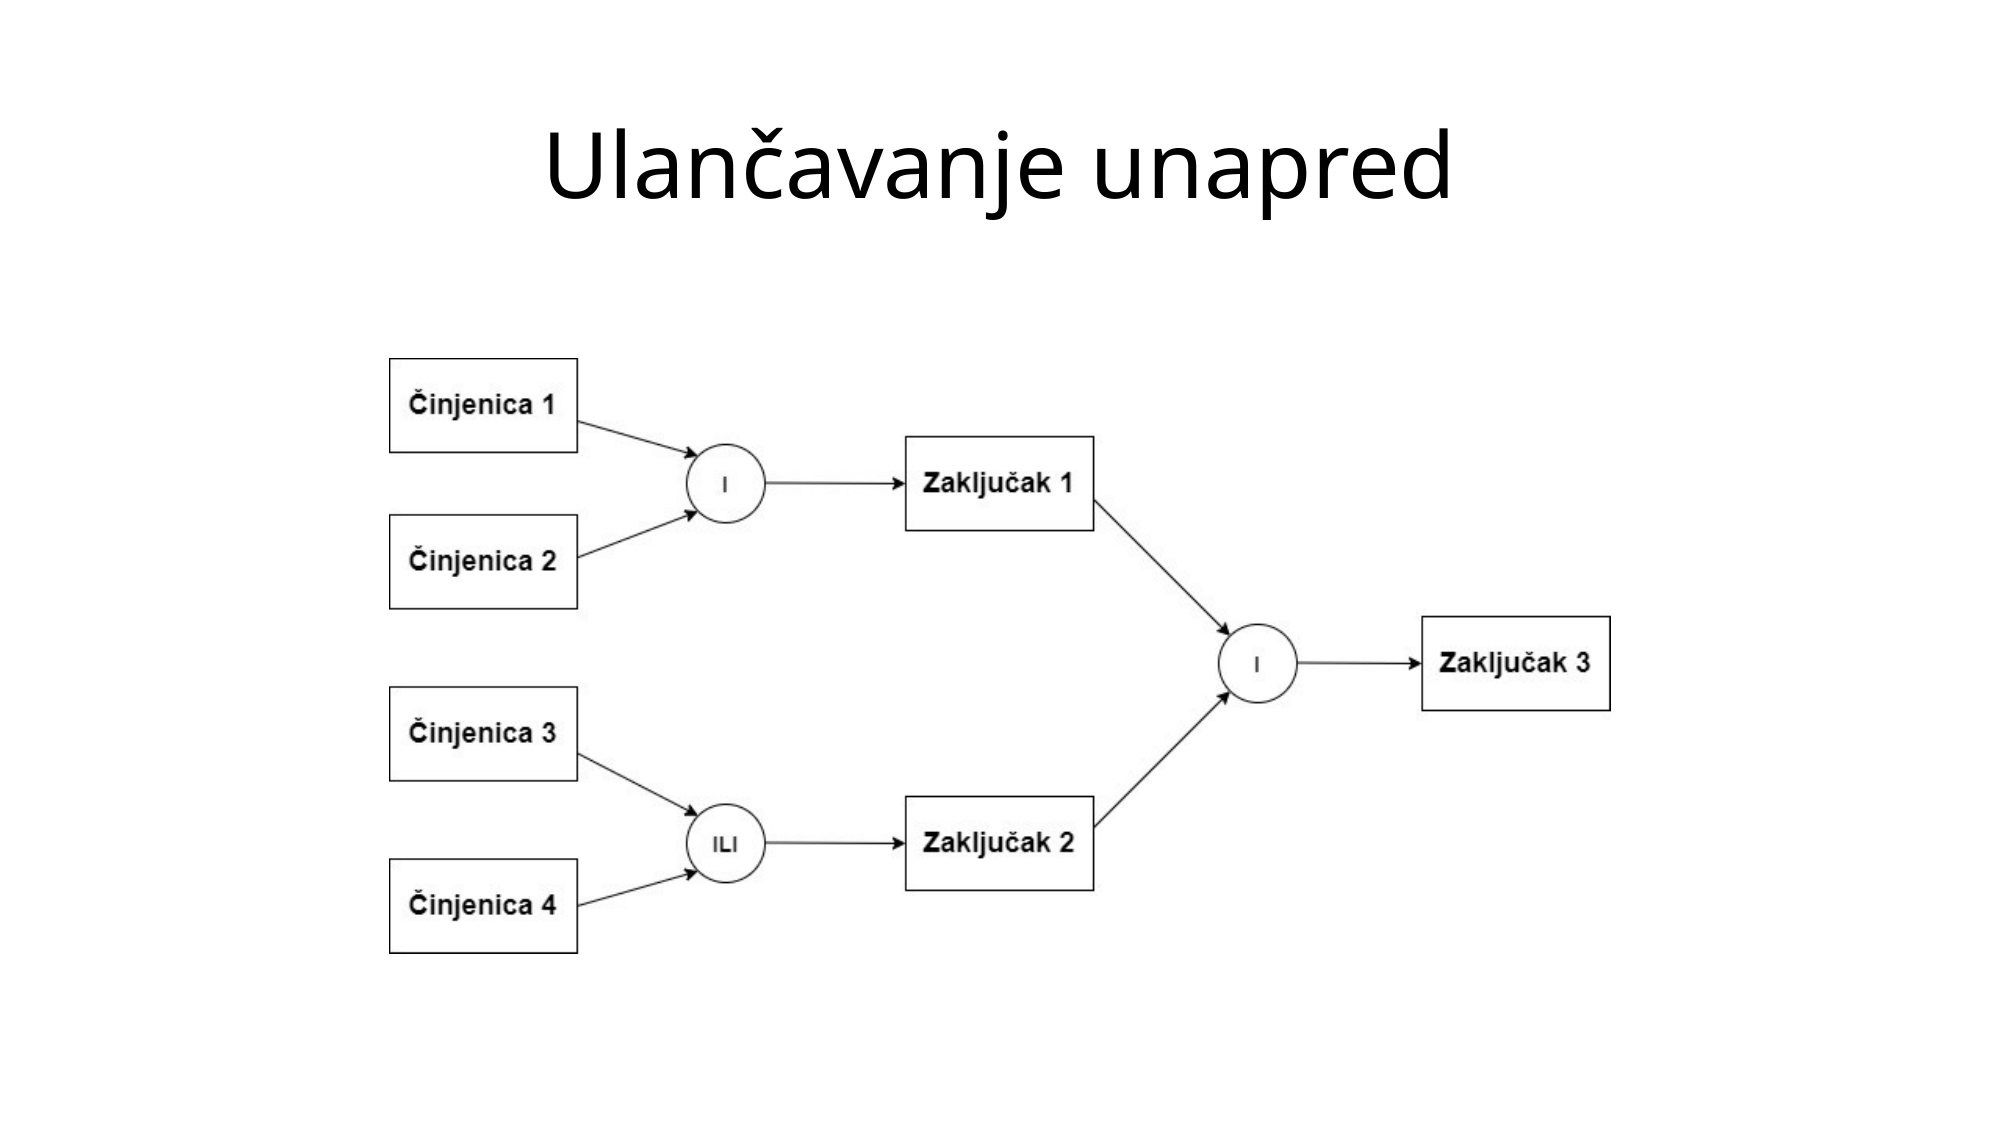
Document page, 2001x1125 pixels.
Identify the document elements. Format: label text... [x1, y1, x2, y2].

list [389, 358, 1611, 955]
title Ulančavanje unapred [137, 59, 1863, 278]
